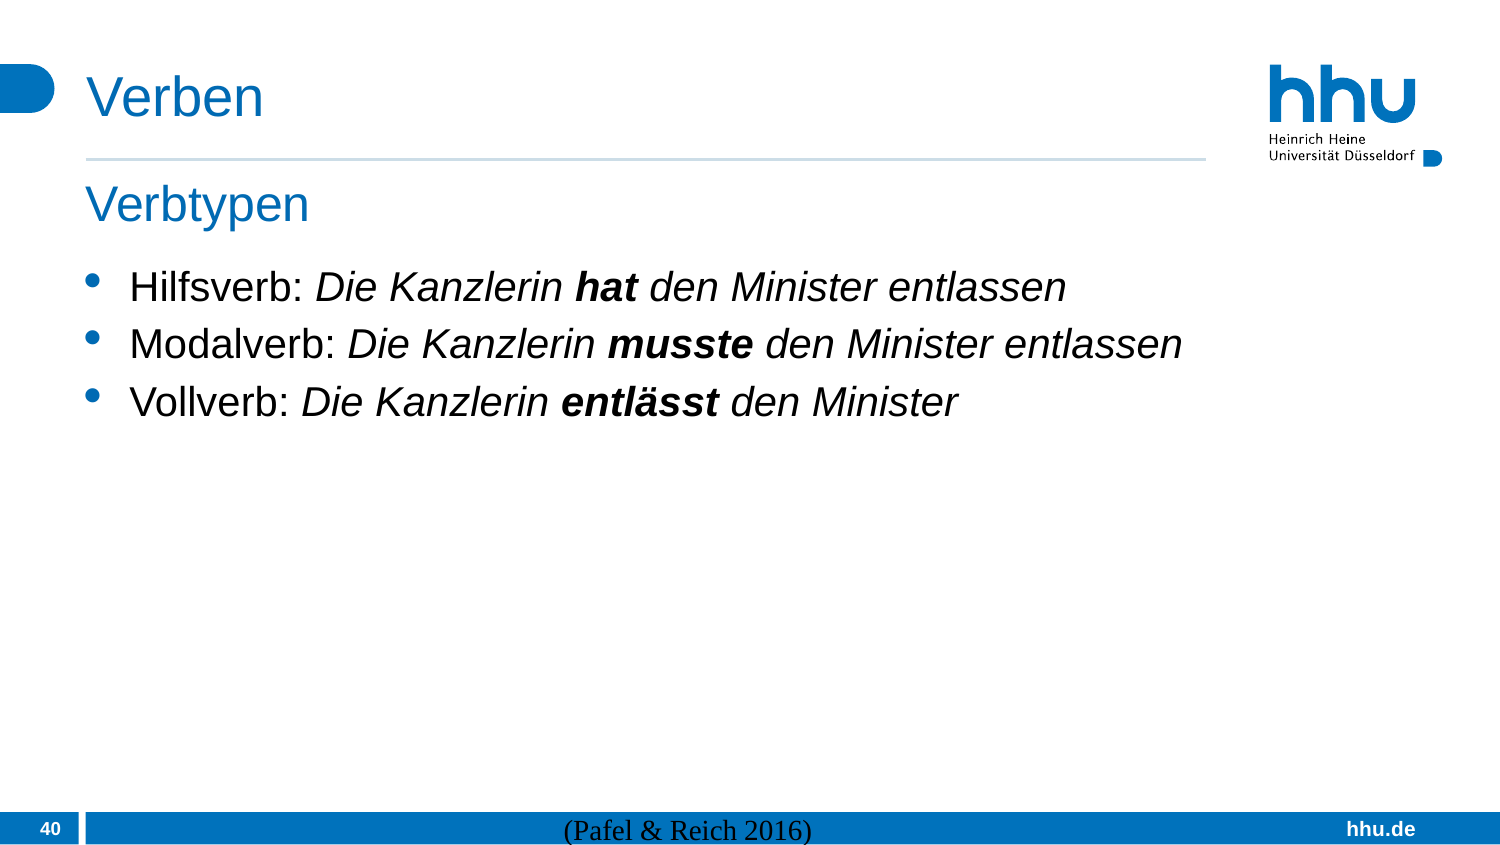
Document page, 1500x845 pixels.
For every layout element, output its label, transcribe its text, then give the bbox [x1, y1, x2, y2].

footer (Pafel & Reich 2016) [103, 816, 1273, 841]
list Verbtypen [85, 178, 1415, 232]
list Hilfsverb: Die Kanzlerin hat den Minister entlassen Modalverb: Die Kanzlerin musste den Minister entlassen Vollverb: Die Kanzlerin entlässt den Minister [85, 253, 1415, 797]
slide_number 40 [5, 816, 62, 841]
title Verben [86, 54, 1207, 129]
